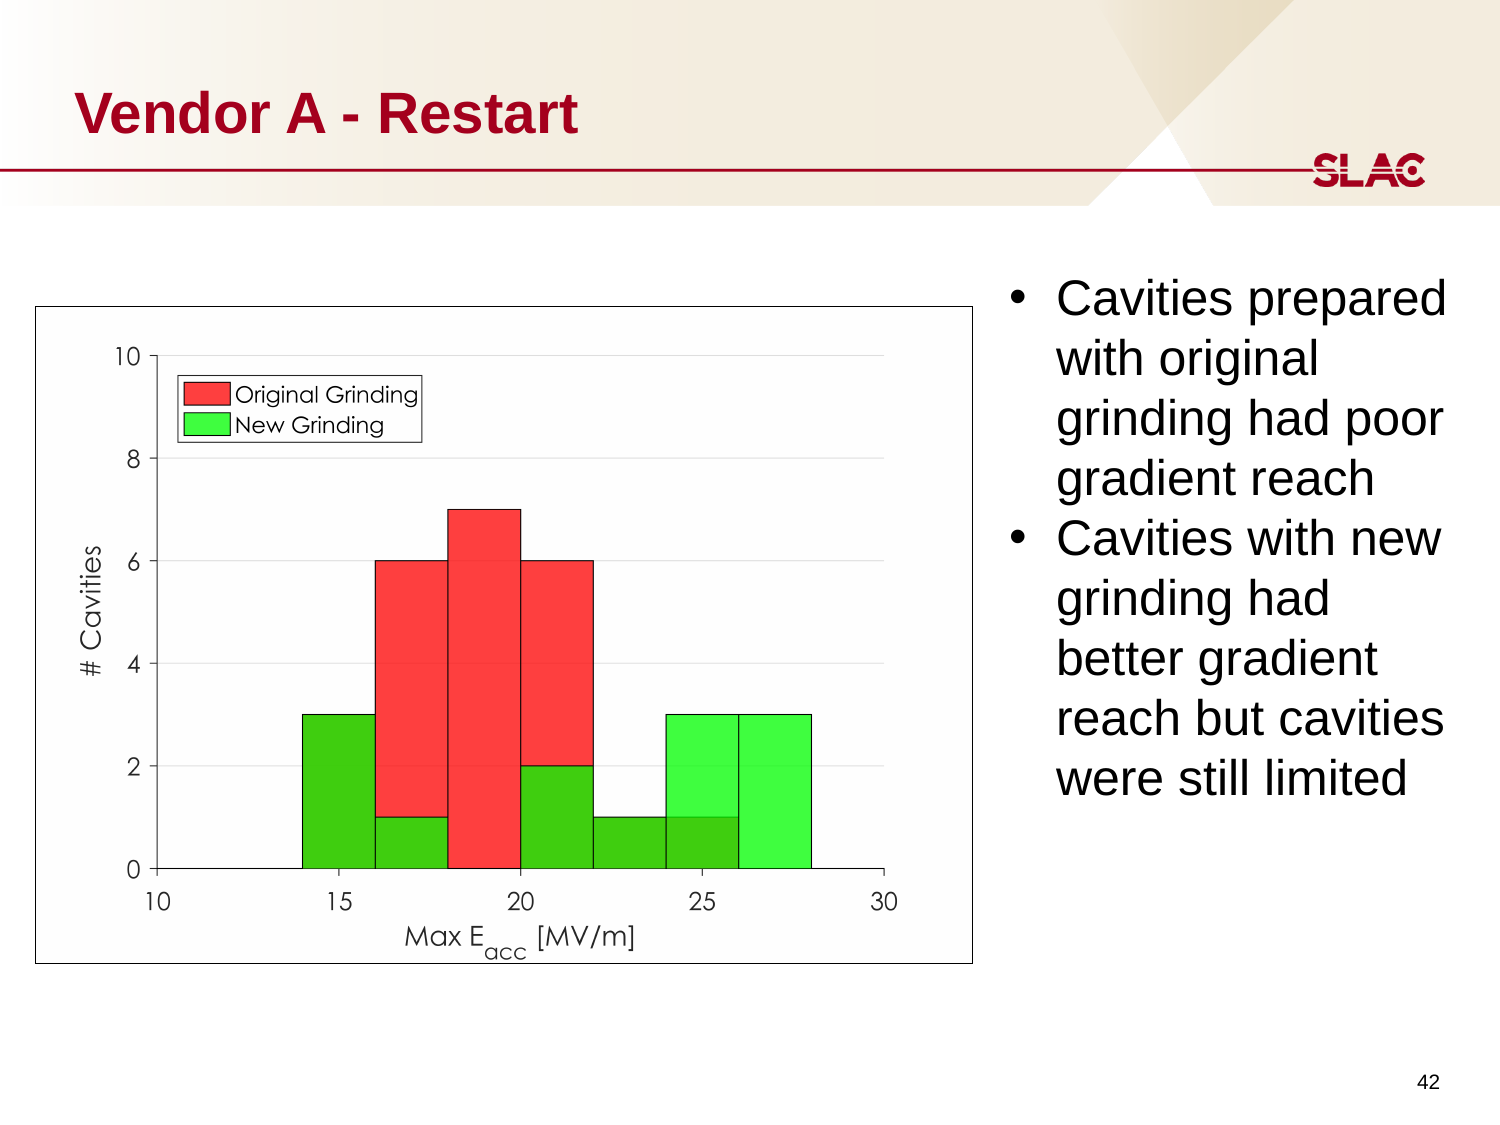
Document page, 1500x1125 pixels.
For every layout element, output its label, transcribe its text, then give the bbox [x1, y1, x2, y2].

slide_number 42 [1405, 1036, 1458, 1125]
text_box Cavities prepared with original grinding had poor gradient reach Cavities with new grinding had better gradient reach but cavities were still limited [994, 258, 1476, 814]
title Vendor A - Restart [74, 21, 1404, 145]
picture [0, 0, 1500, 206]
picture [35, 306, 974, 964]
